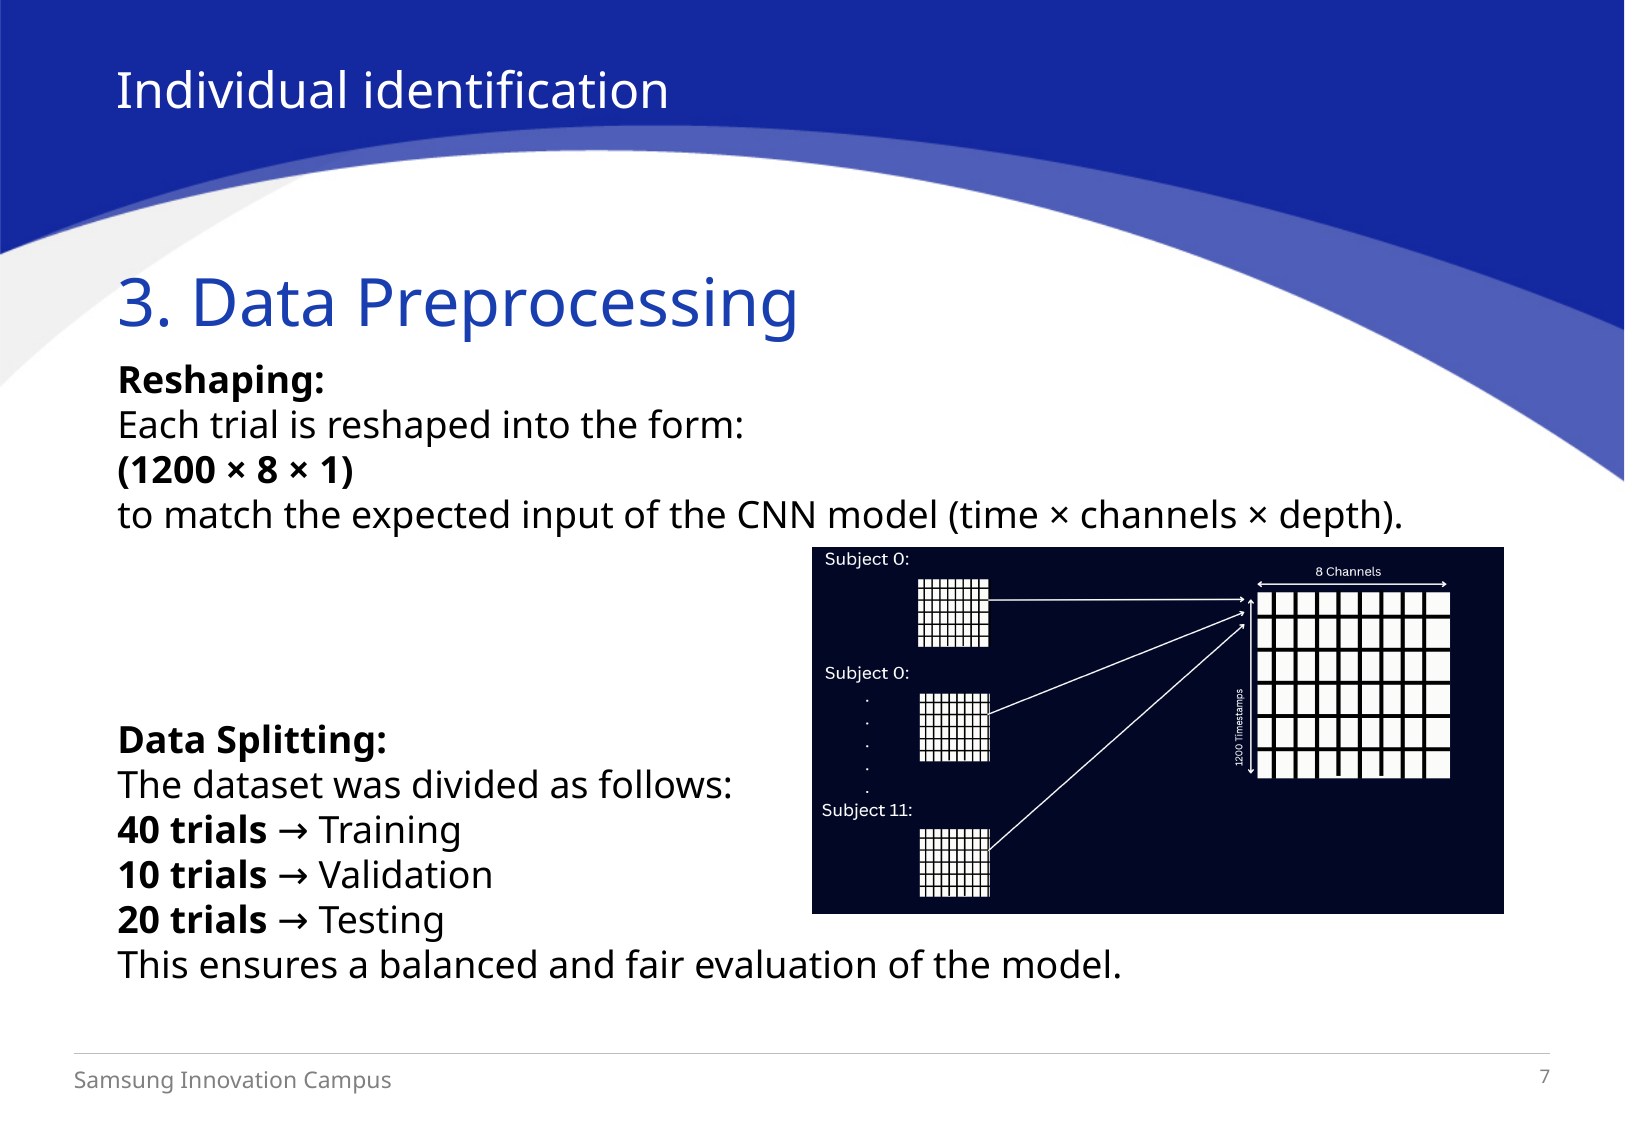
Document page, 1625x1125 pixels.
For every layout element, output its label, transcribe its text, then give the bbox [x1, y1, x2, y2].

text_box 3. Data Preprocessing [102, 252, 915, 347]
text_box Individual identification [116, 58, 1513, 120]
picture [0, 0, 1625, 1125]
text_box Reshaping: Each trial is reshaped into the form: (1200 × 8 × 1) to match the expected input of the CNN model (time × channels × depth). Data Splitting: The dataset was divided as follows: 40 trials → Training 10 trials → Validation 20 trials → Testing This ensures a balanced and fair evaluation of the model. [102, 348, 1552, 993]
